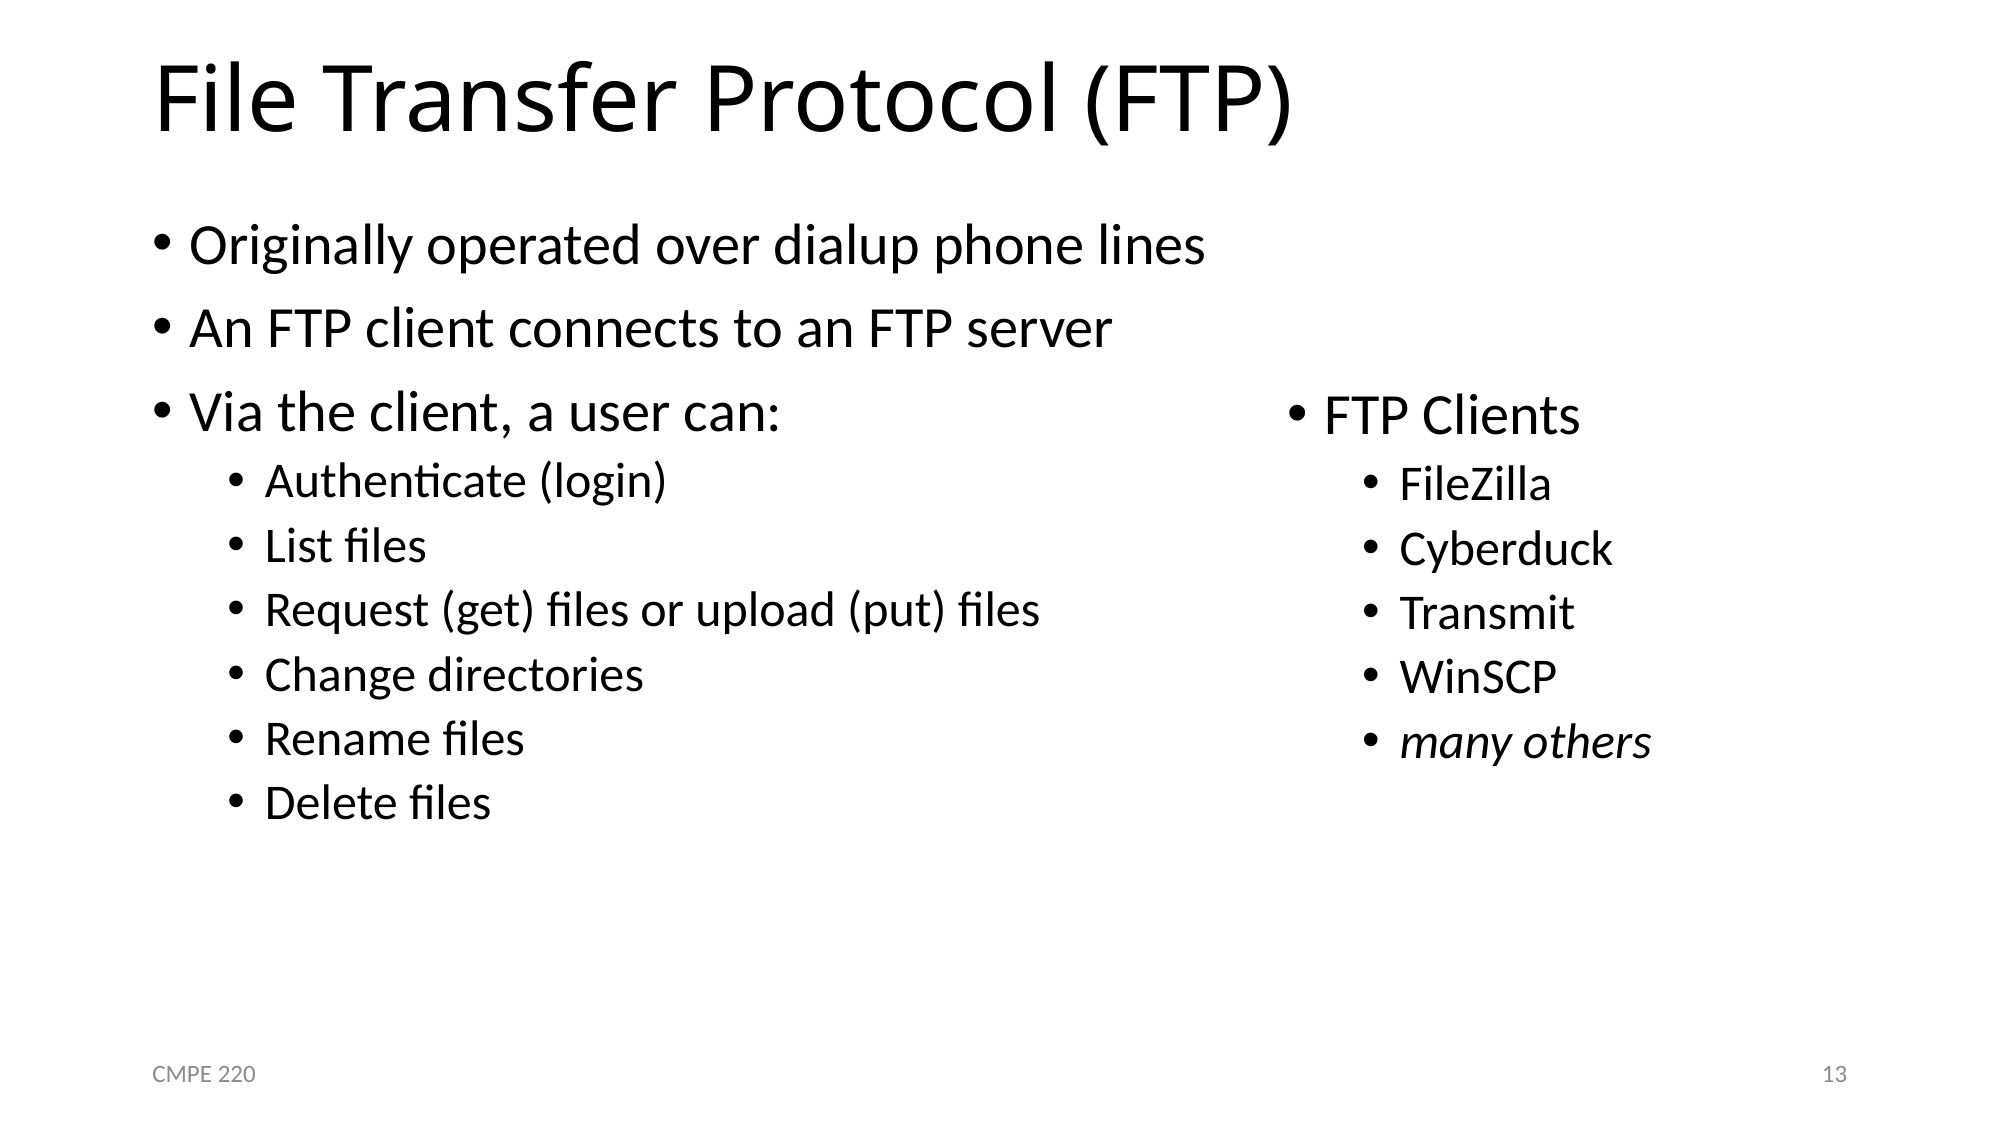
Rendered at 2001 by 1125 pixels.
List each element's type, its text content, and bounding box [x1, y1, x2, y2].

slide_number CMPE 220 [137, 1042, 588, 1103]
title File Transfer Protocol (FTP) [137, 0, 1863, 204]
list Originally operated over dialup phone lines An FTP client connects to an FTP server Via the client, a user can: Authenticate (login) List files Request (get) files or upload (put) files Change directories Rename files Delete files [137, 206, 1273, 999]
slide_number 13 [1412, 1042, 1863, 1103]
text_box FTP Clients FileZilla Cyberduck Transmit WinSCP many others [1272, 376, 1888, 829]
